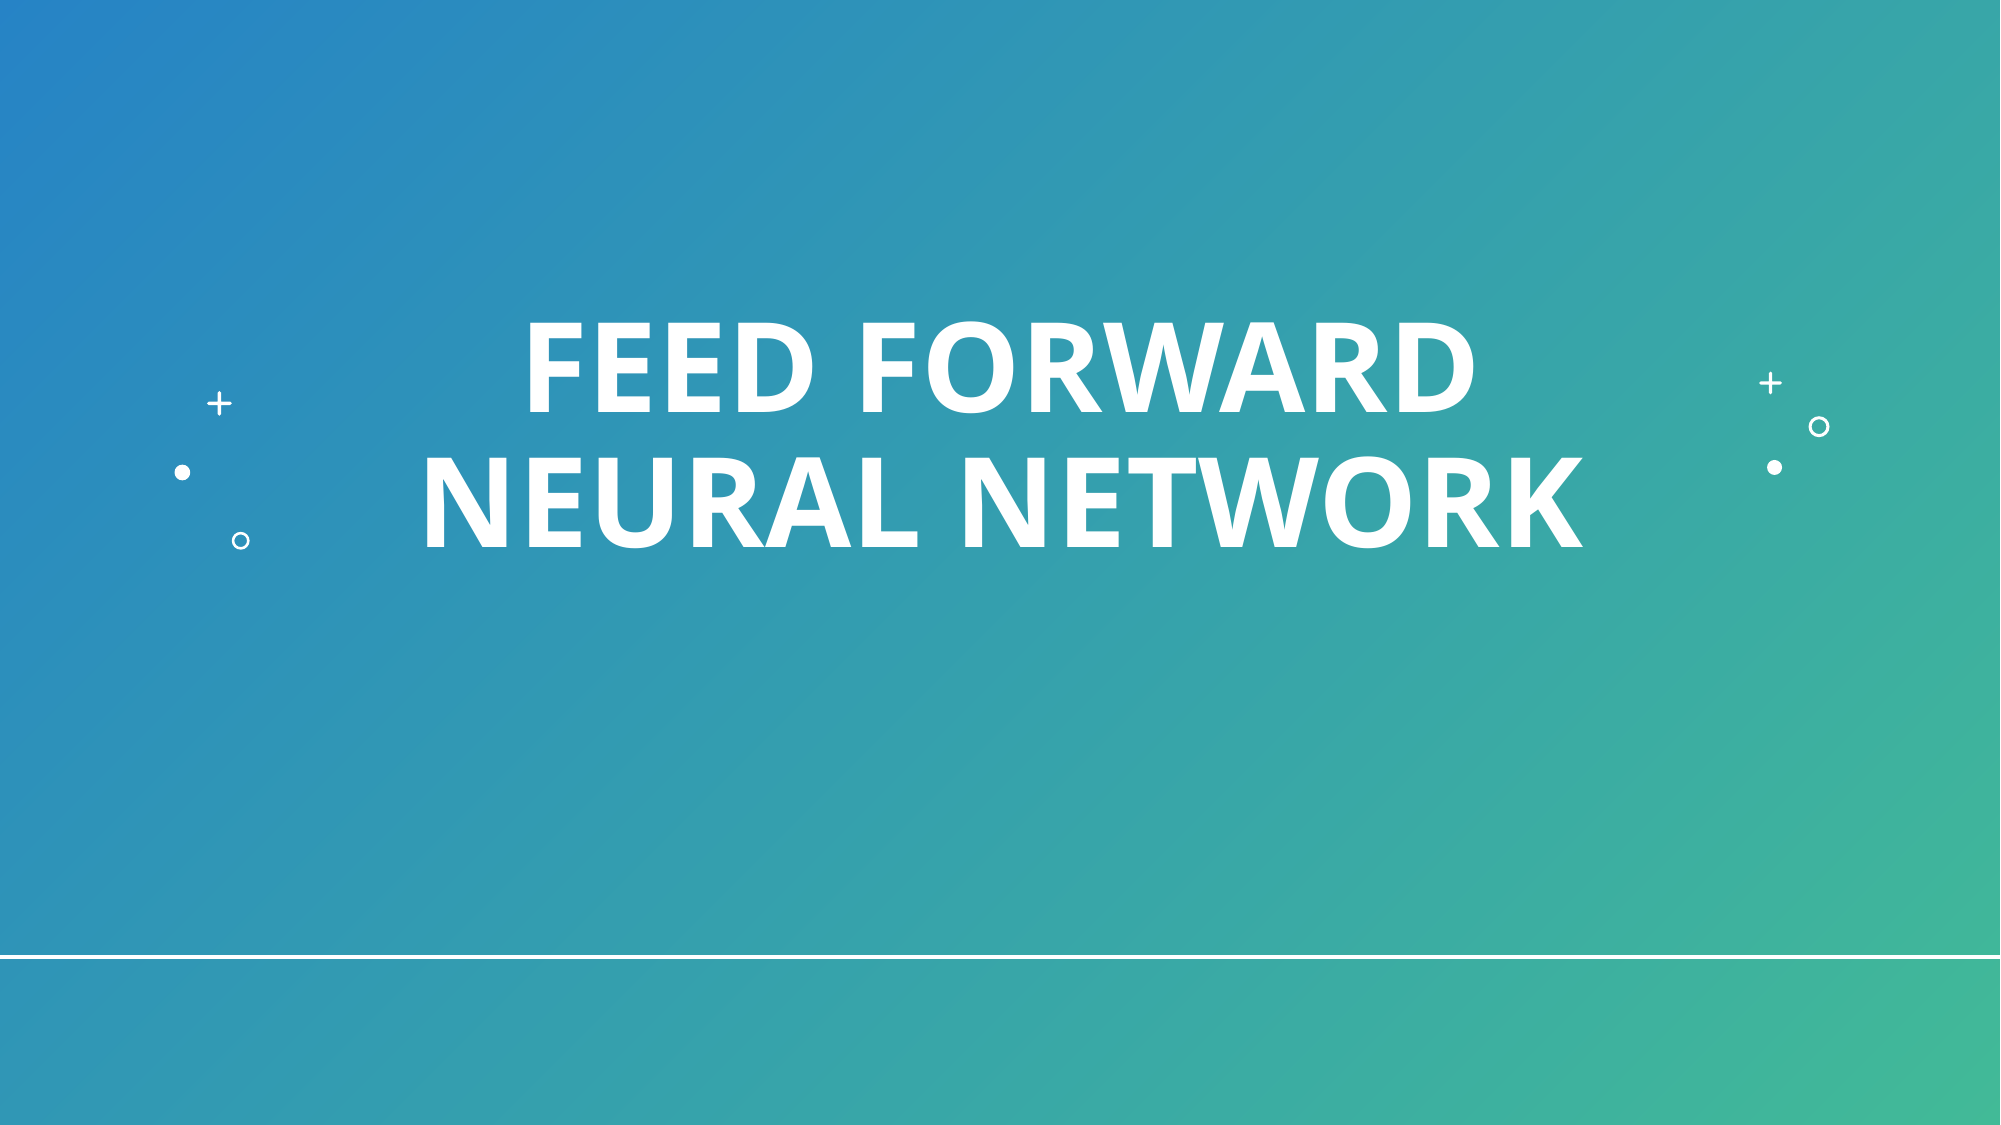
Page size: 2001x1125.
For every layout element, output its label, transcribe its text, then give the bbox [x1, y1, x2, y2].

title Feed forward neural network [249, 198, 1751, 582]
text_box [174, 464, 191, 481]
text_box [0, 959, 2000, 1125]
text_box [1767, 459, 1783, 475]
text_box [1808, 416, 1830, 438]
text_box [1759, 371, 1782, 395]
text_box [231, 531, 250, 550]
text_box [0, 0, 2000, 955]
text_box [206, 390, 232, 416]
